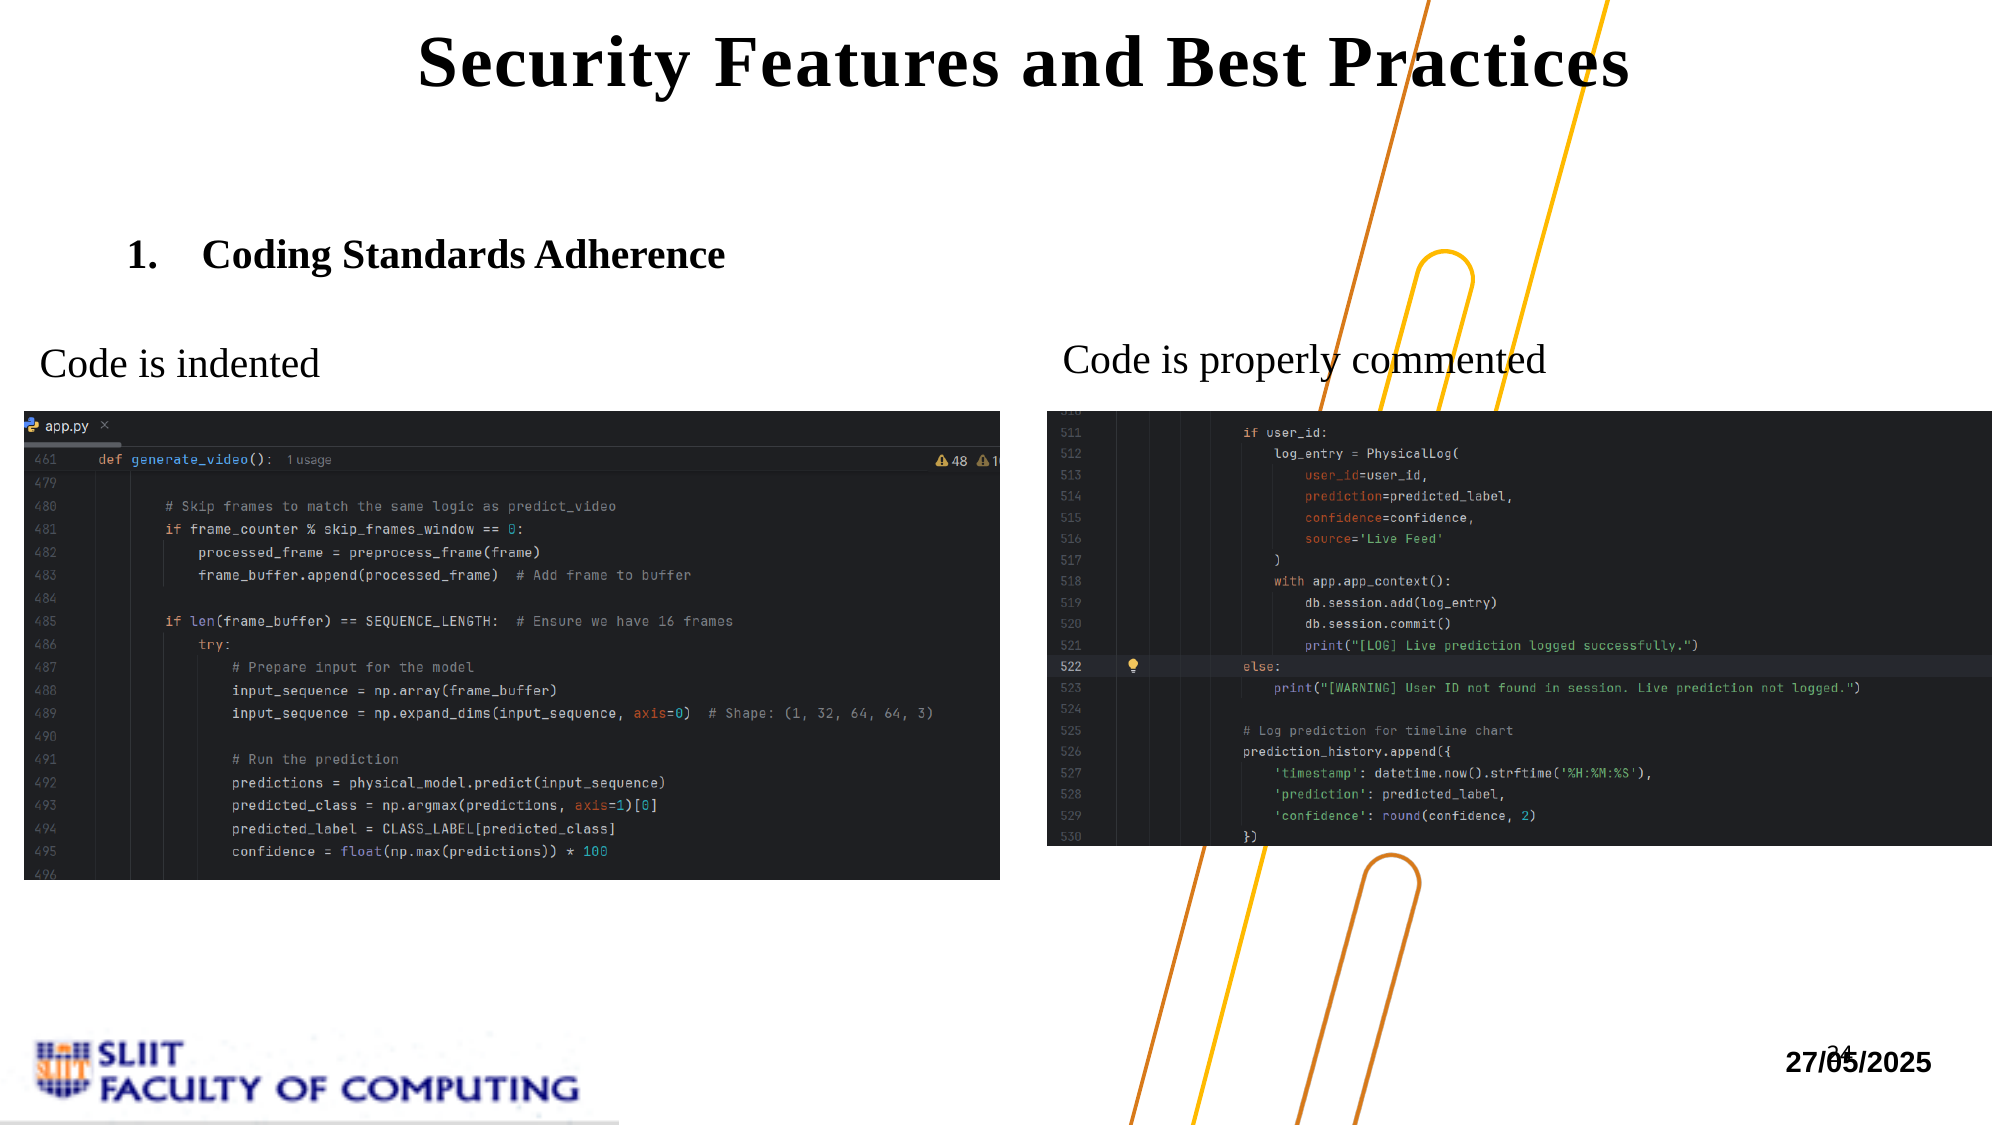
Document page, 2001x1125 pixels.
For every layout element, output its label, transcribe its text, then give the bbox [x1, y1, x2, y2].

text_box [1408, 249, 1475, 299]
text_box [1436, 389, 1447, 408]
text_box Code is properly commented [1047, 299, 1709, 389]
picture [24, 411, 1001, 880]
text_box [0, 1014, 2000, 1125]
text_box [1494, 389, 1504, 408]
picture [1047, 411, 1993, 1014]
text_box [1378, 389, 1389, 408]
text_box [1220, 856, 1266, 1010]
title Security Features and Best Practices [402, 15, 1830, 189]
text_box [1523, 189, 1559, 299]
text_box Code is indented [24, 303, 687, 393]
text_box Coding Standards Adherence [111, 194, 774, 285]
text_box [1601, 0, 1611, 15]
